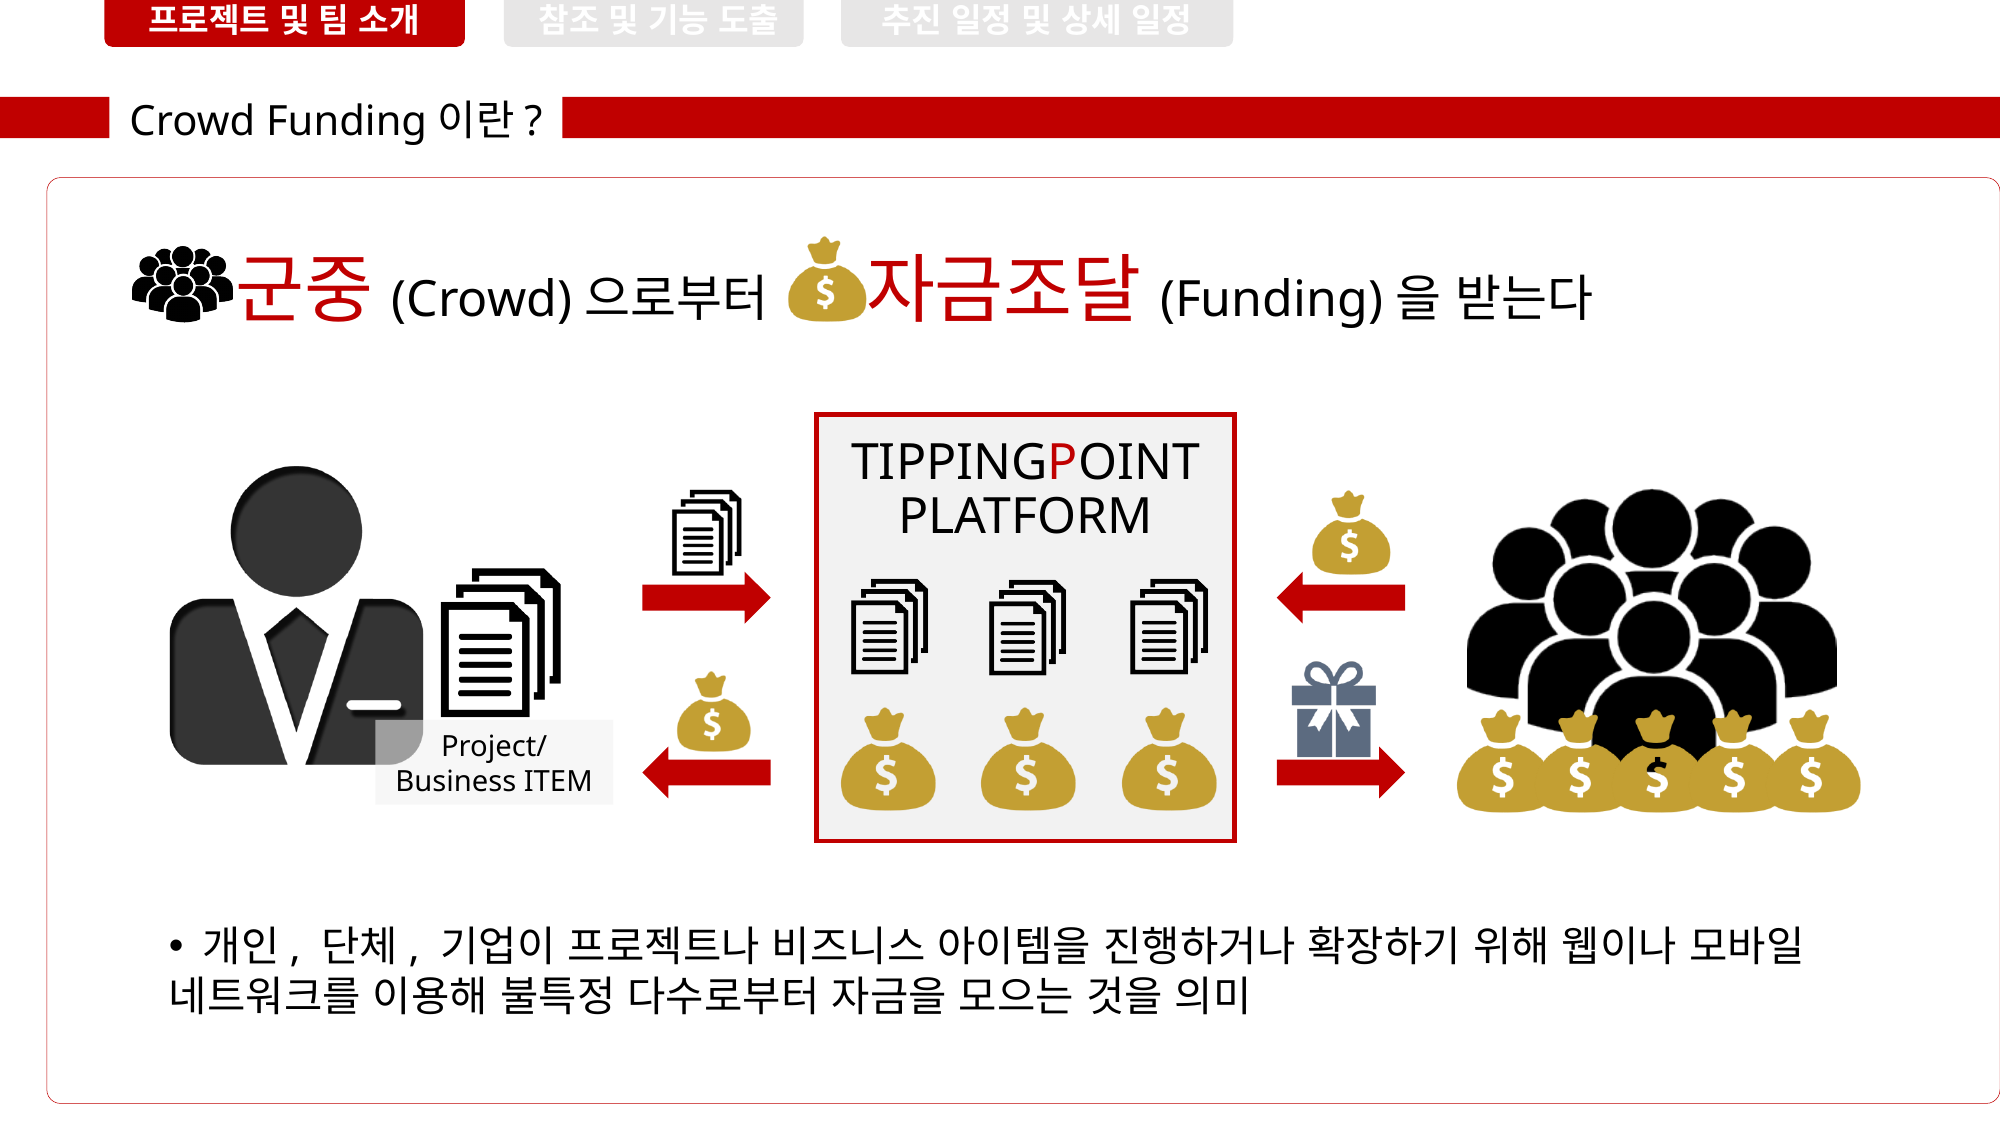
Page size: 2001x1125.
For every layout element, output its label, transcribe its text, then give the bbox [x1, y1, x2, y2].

text_box [0, 96, 110, 139]
text_box [839, 0, 1235, 48]
text_box [502, 0, 805, 48]
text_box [118, 234, 1811, 341]
picture [976, 707, 1080, 811]
picture [841, 578, 938, 675]
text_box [123, 414, 1865, 842]
picture [1308, 490, 1394, 575]
text_box 추진 일정 및 상세 일정 [866, 0, 1208, 47]
picture [663, 489, 750, 576]
text_box 프로젝트 및 팀 소개 [133, 0, 435, 47]
text_box [561, 96, 2000, 139]
text_box Crowd Funding이란? [114, 86, 558, 151]
text_box [103, 0, 466, 48]
text_box 참조 및 기능 도출 [524, 0, 796, 47]
picture [1117, 707, 1221, 811]
picture [1120, 578, 1218, 675]
picture [979, 579, 1076, 677]
picture [836, 707, 940, 811]
text_box [45, 176, 2000, 1105]
text_box 개인, 단체, 기업이 프로젝트나 비즈니스 아이템을 진행하거나 확장하기 위해 웹이나 모바일 네트워크를 이용해 불특정 다수로부터 자금을 모으는 것을 의미 [154, 912, 1899, 1028]
picture [1281, 657, 1386, 762]
picture [673, 671, 754, 752]
